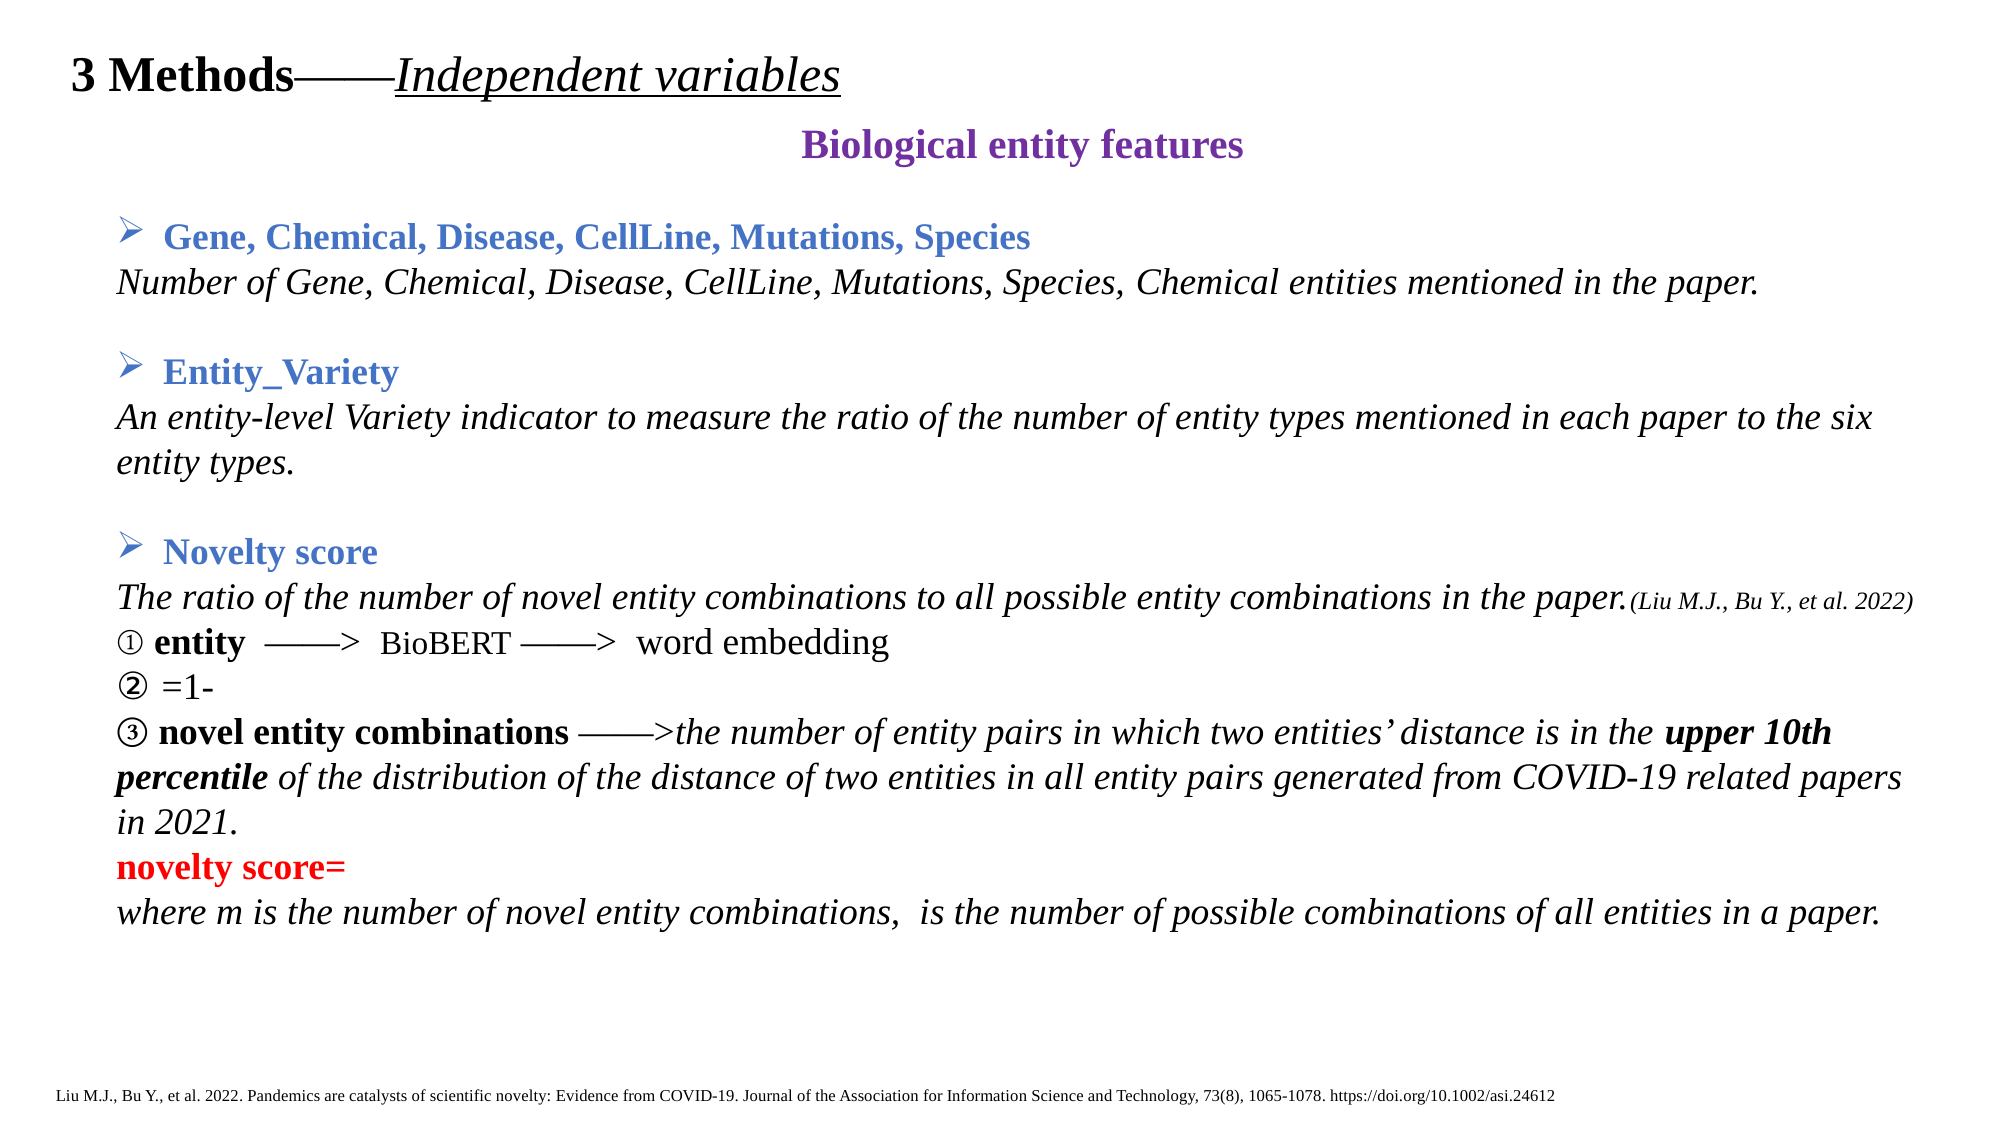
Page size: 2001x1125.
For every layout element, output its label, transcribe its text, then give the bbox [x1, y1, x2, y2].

text_box 3 Methods——Independent variables [56, 34, 1137, 110]
text_box Liu M.J., Bu Y., et al. 2022. Pandemics are catalysts of scientific novelty: Evidence from COVID-19. Journal of the Association for Information Science and Technology, 73(8), 1065-1078. https://doi.org/10.1002/asi.24612 [40, 1076, 1798, 1112]
